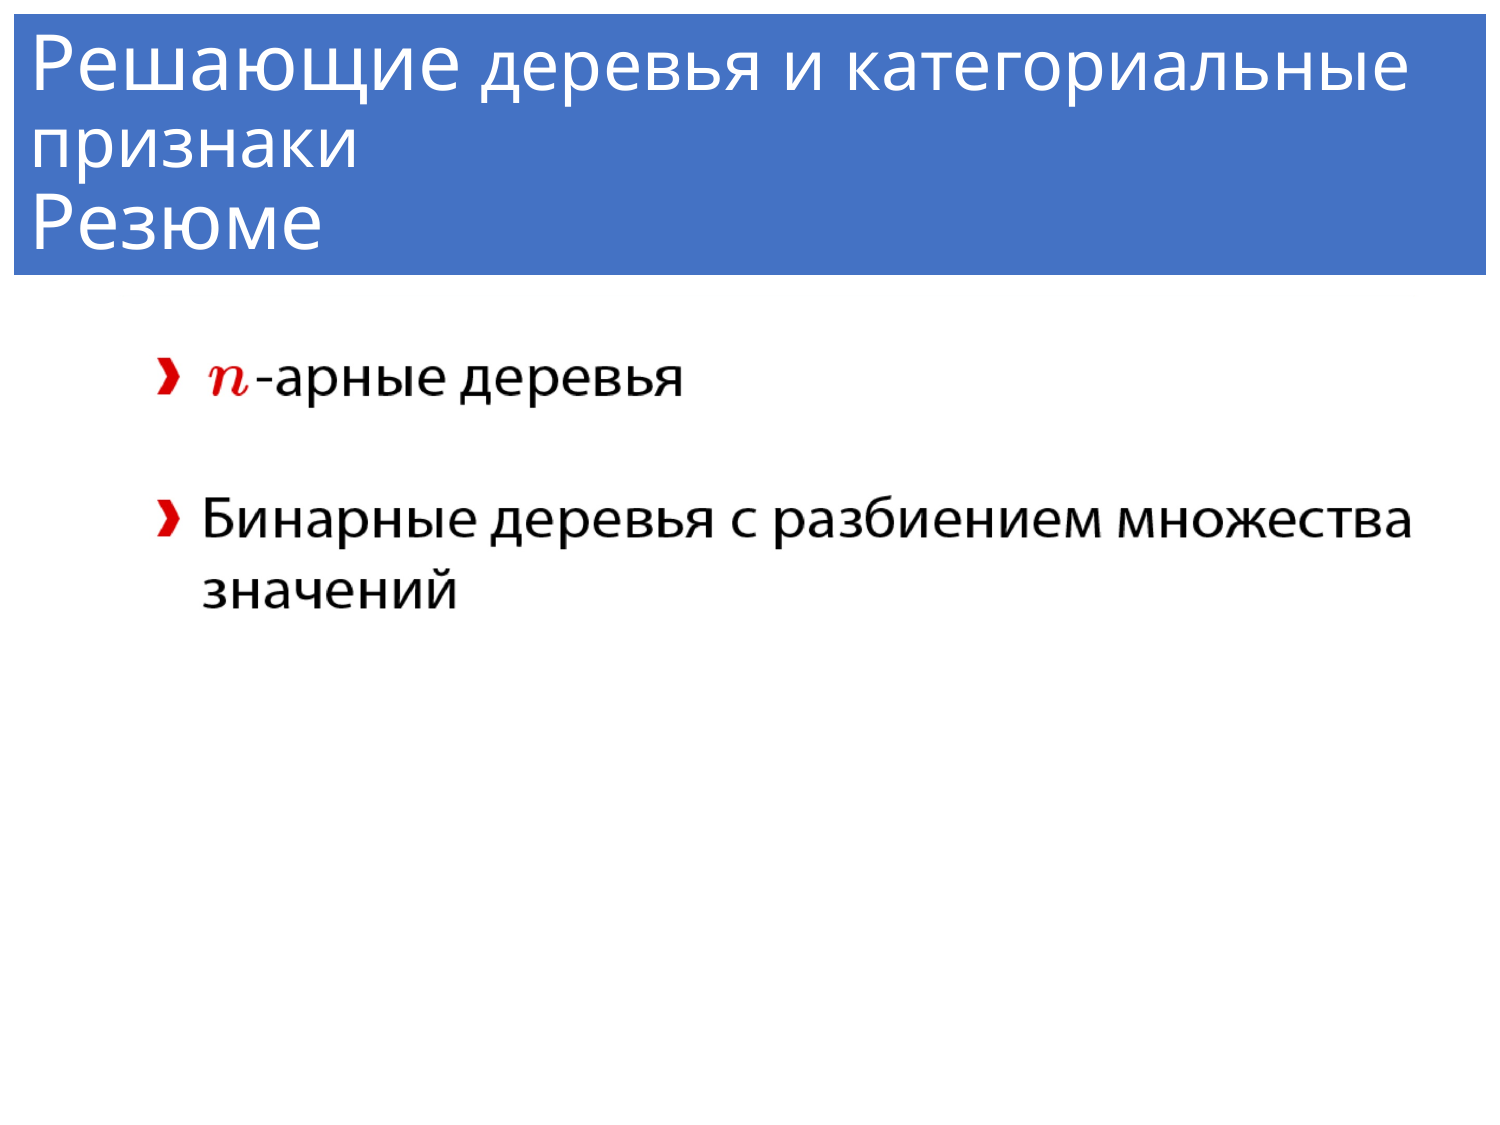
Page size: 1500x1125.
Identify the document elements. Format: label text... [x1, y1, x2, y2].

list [118, 295, 1430, 1111]
title Решающие деревья и категориальные признаки Резюме [14, 14, 1486, 275]
